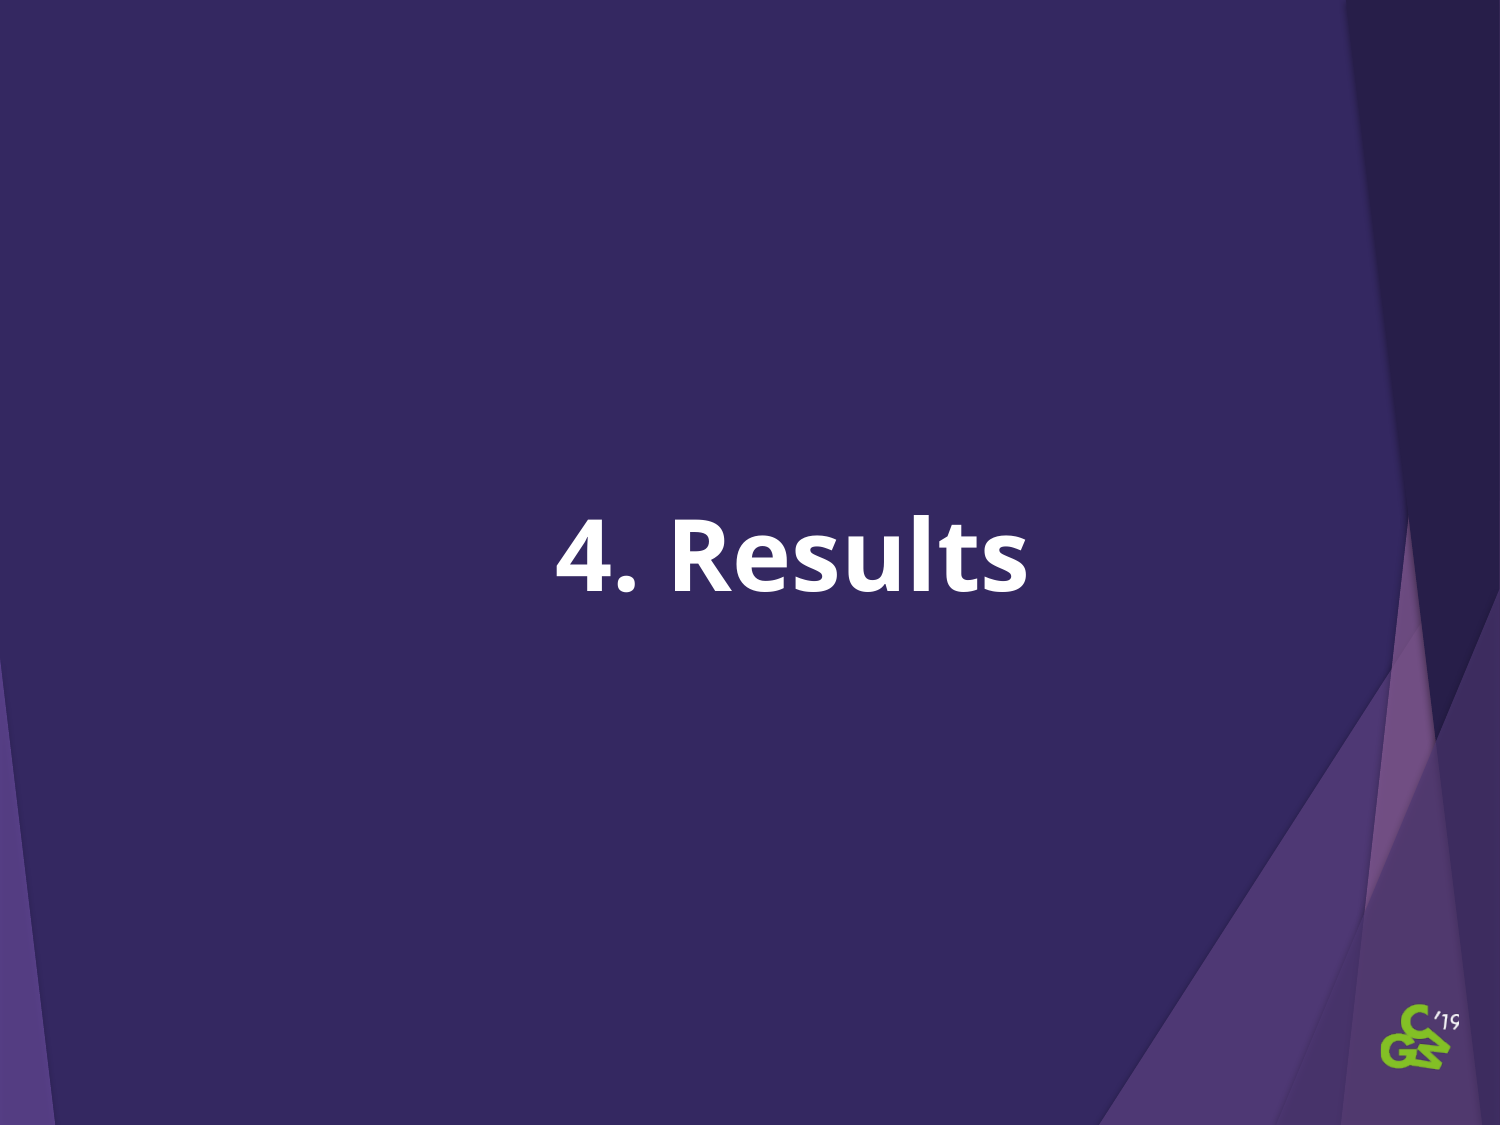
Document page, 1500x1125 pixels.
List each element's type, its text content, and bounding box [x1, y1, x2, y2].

title 4. Results [543, 266, 1401, 617]
